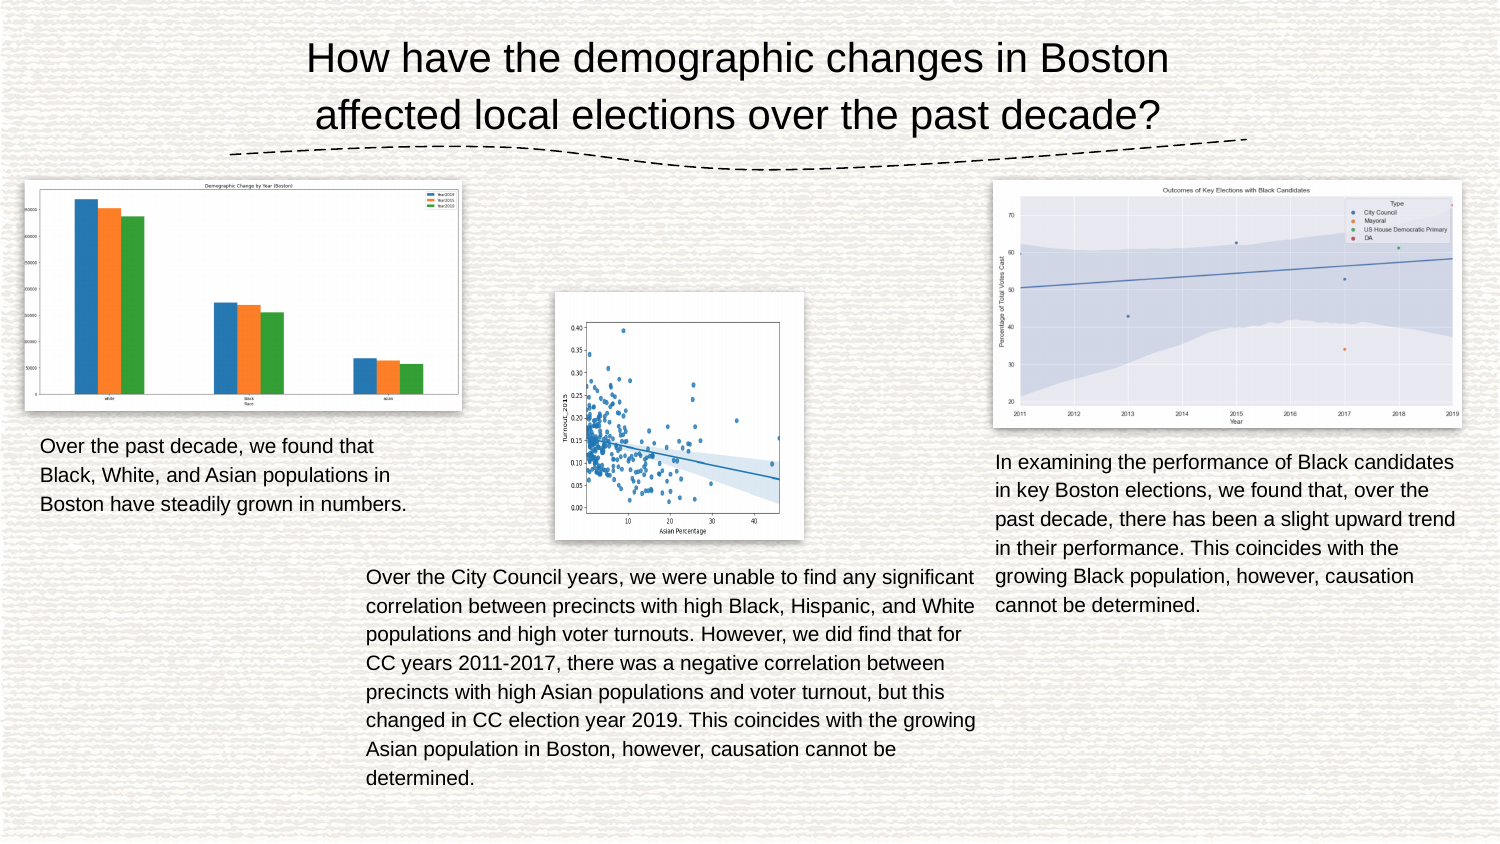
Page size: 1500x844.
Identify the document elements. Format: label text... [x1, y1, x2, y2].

picture [0, 0, 1500, 844]
text_box Over the past decade, we found that Black, White, and Asian populations in Boston have steadily grown in numbers. [24, 421, 427, 523]
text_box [229, 15, 1247, 170]
text_box In examining the performance of Black candidates in key Boston elections, we found that, over the past decade, there has been a slight upward trend in their performance. This coincides with the growing Black population, however, causation cannot be determined. [980, 429, 1475, 632]
text_box Over the City Council years, we were unable to find any significant correlation between precincts with high Black, Hispanic, and White populations and high voter turnouts. However, we did find that for CC years 2011-2017, there was a negative correlation between precincts with high Asian populations and voter turnout, but this changed in CC election year 2019. This coincides with the growing Asian population in Boston, however, causation cannot be determined. [350, 552, 997, 797]
